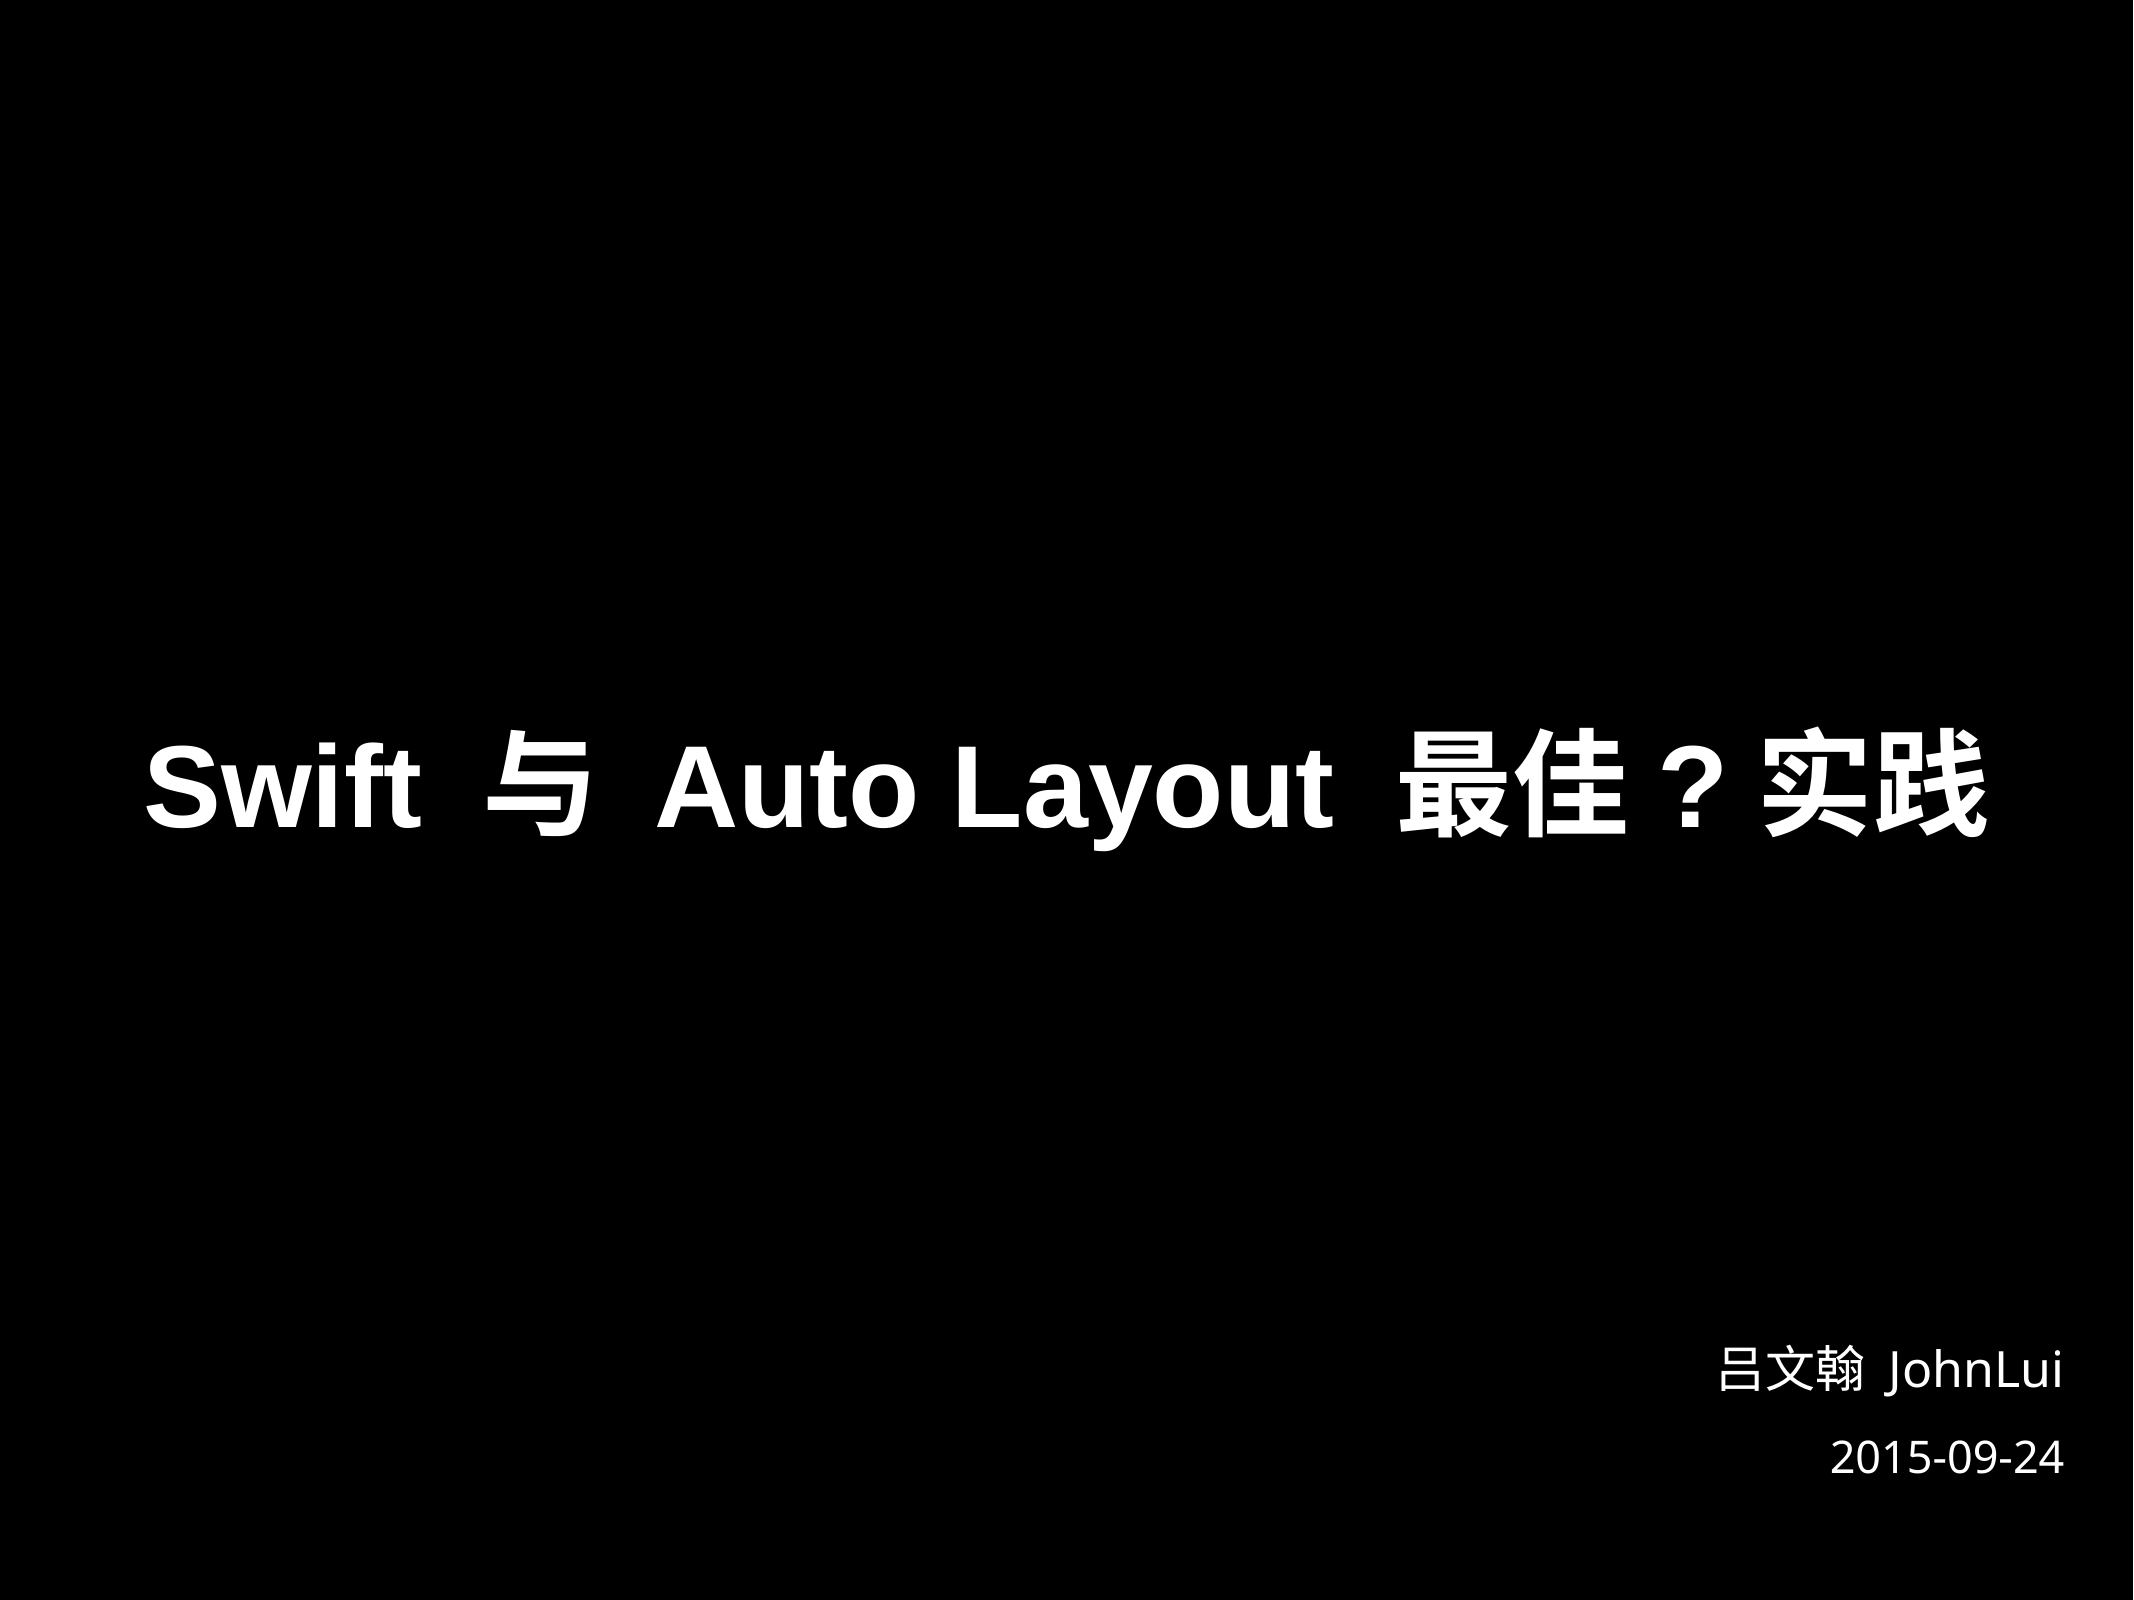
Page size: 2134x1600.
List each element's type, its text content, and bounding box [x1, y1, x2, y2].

title Swift 与 Auto Layout 最佳?实践 [68, 710, 2066, 890]
text_box 2015-09-24 [68, 1401, 2065, 1483]
list 吕文翰 JohnLui [68, 1307, 2066, 1390]
